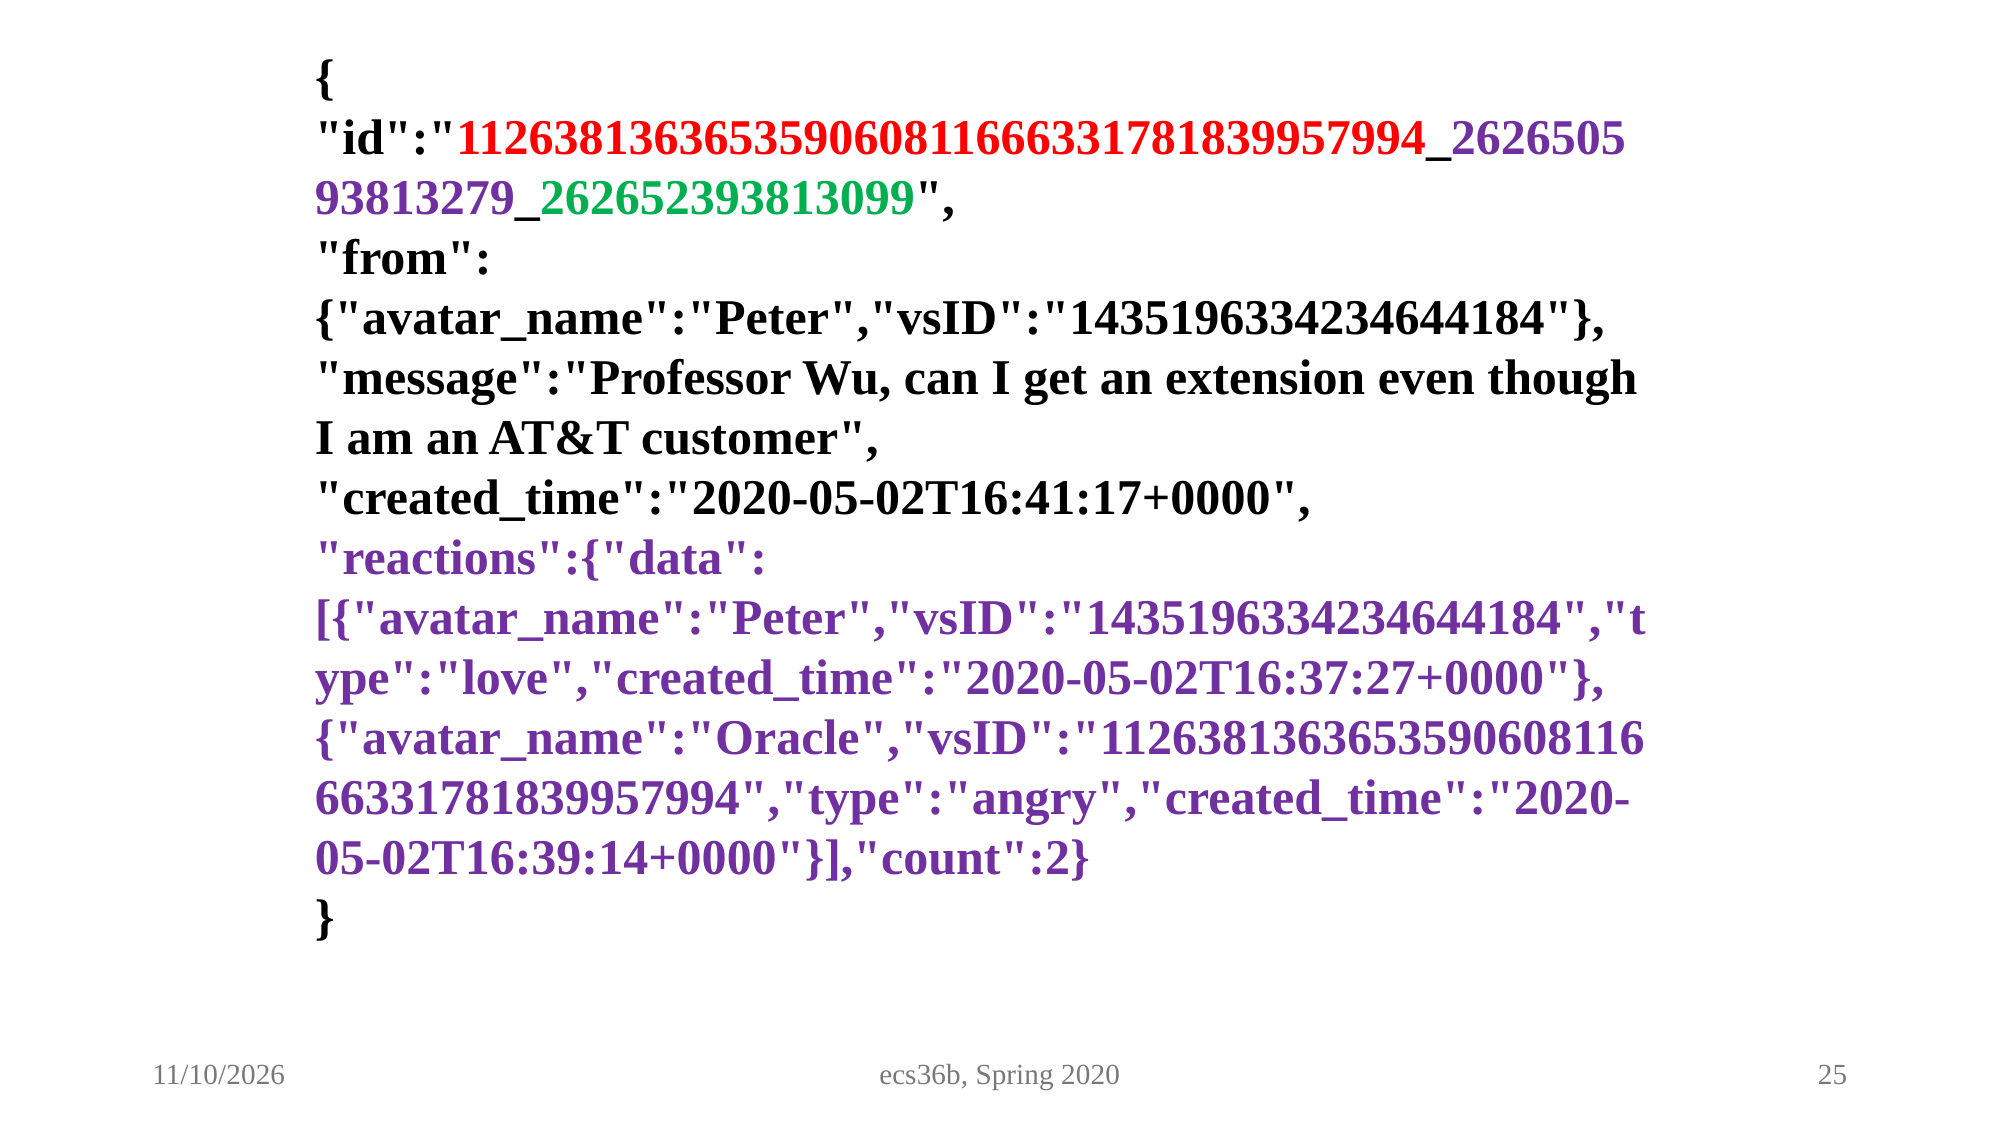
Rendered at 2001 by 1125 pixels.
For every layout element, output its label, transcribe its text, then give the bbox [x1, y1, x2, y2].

footer ecs36b, Spring 2020 [662, 1042, 1338, 1103]
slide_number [137, 1042, 588, 1103]
text_box { "id":"112638136365359060811666331781839957994_262650593813279_262652393813099", "from":{"avatar_name":"Peter","vsID":"1435196334234644184"}, "message":"Professor Wu, can I get an extension even though I am an AT&T customer", "created_time":"2020-05-02T16:41:17+0000", "reactions":{"data":[{"avatar_name":"Peter","vsID":"1435196334234644184","type":"love","created_time":"2020-05-02T16:37:27+0000"},{"avatar_name":"Oracle","vsID":"112638136365359060811666331781839957994","type":"angry","created_time":"2020-05-02T16:39:14+0000"}],"count":2} } [299, 37, 1663, 953]
slide_number 25 [1412, 1042, 1863, 1103]
